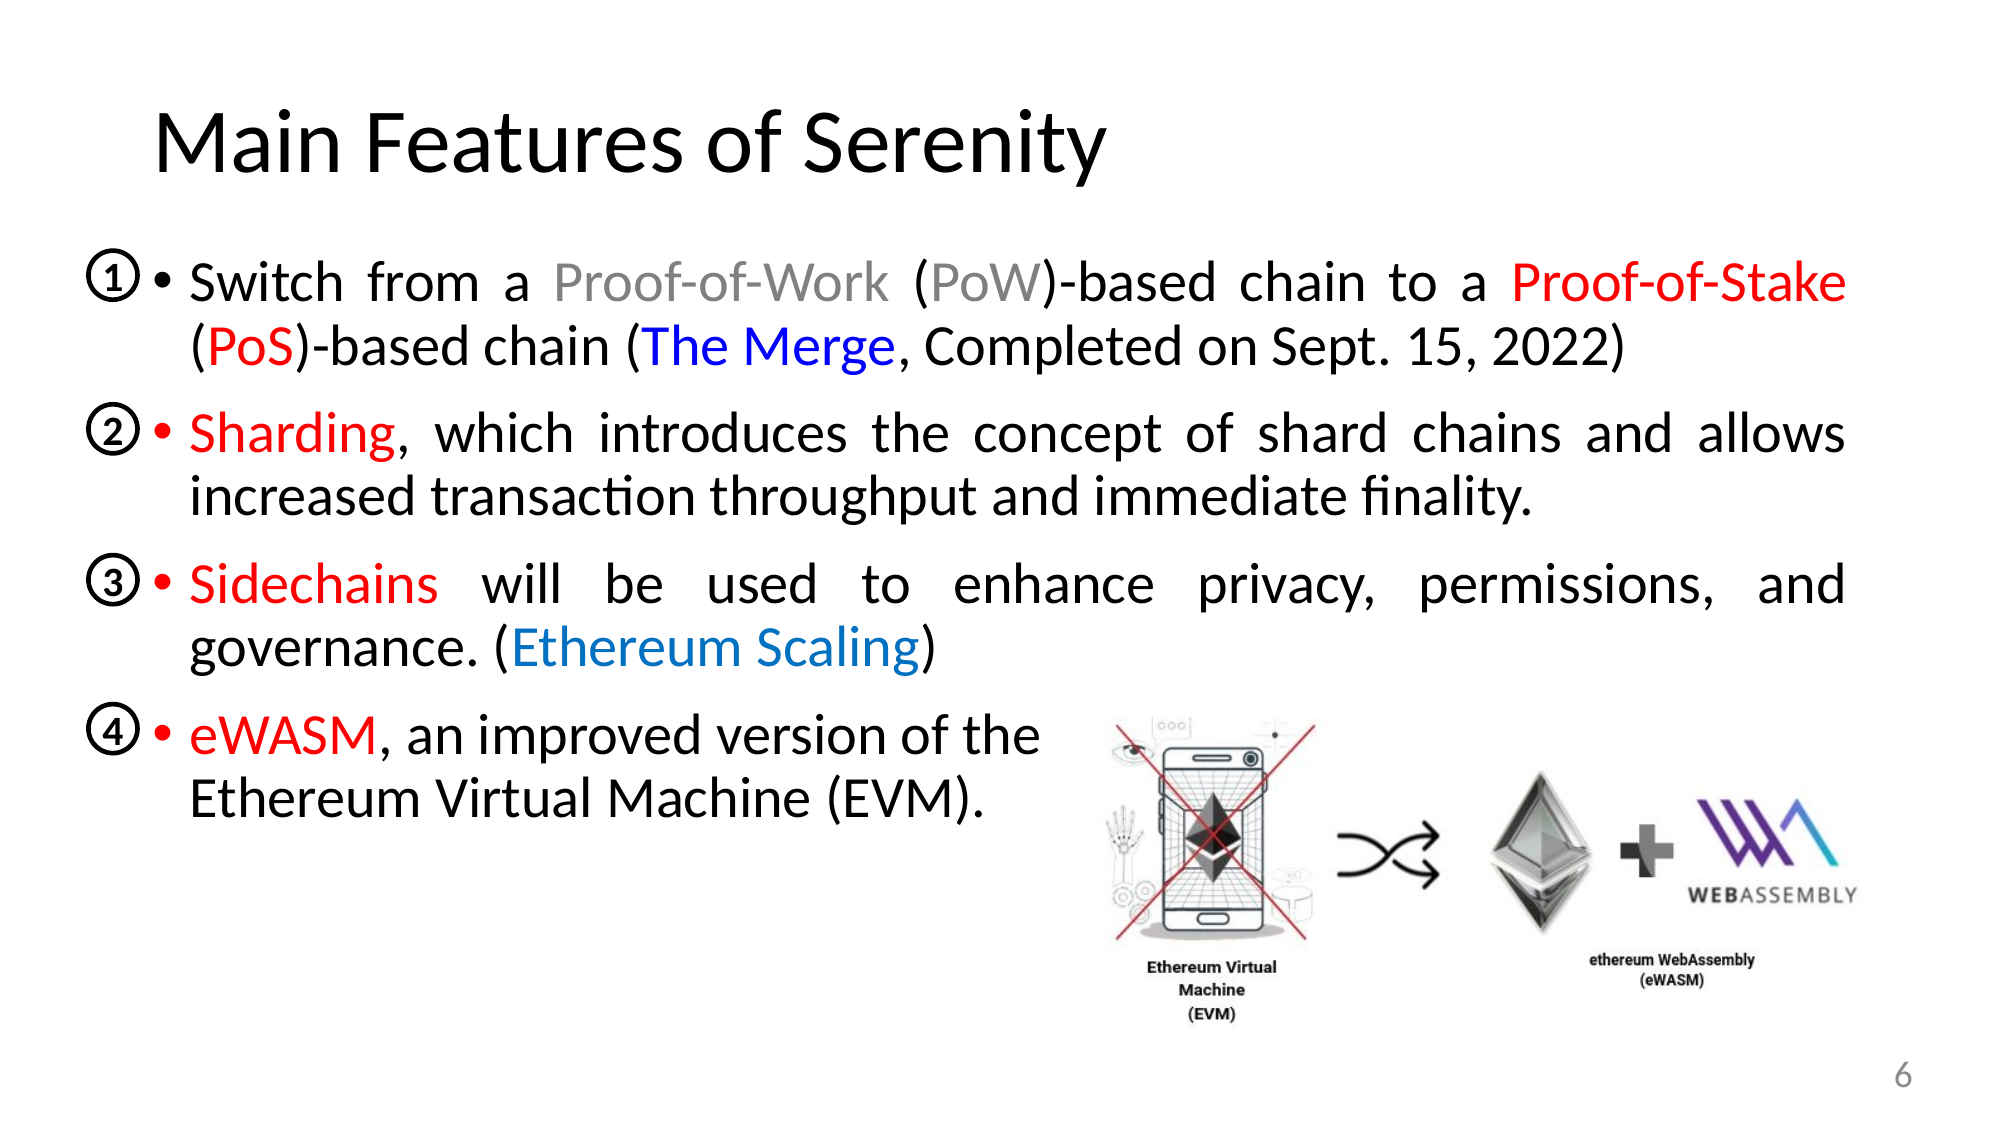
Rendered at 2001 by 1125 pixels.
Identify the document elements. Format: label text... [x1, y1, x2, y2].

slide_number 6 [1477, 1042, 1928, 1103]
text_box 1 [87, 249, 139, 301]
list Switch from a Proof-of-Work (PoW)-based chain to a Proof-of-Stake (PoS)-based chain (The Merge, Completed on Sept. 15, 2022) Sharding, which introduces the concept of shard chains and allows increased transaction throughput and immediate finality. Sidechains will be used to enhance privacy, permissions, and governance. (Ethereum Scaling) eWASM, an improved version of the Ethereum Virtual Machine (EVM). [137, 244, 1863, 1014]
title Main Features of Serenity [137, 59, 1863, 227]
text_box 3 [87, 554, 139, 606]
picture [1095, 717, 1863, 1028]
text_box 2 [87, 403, 139, 455]
text_box 4 [87, 703, 139, 755]
